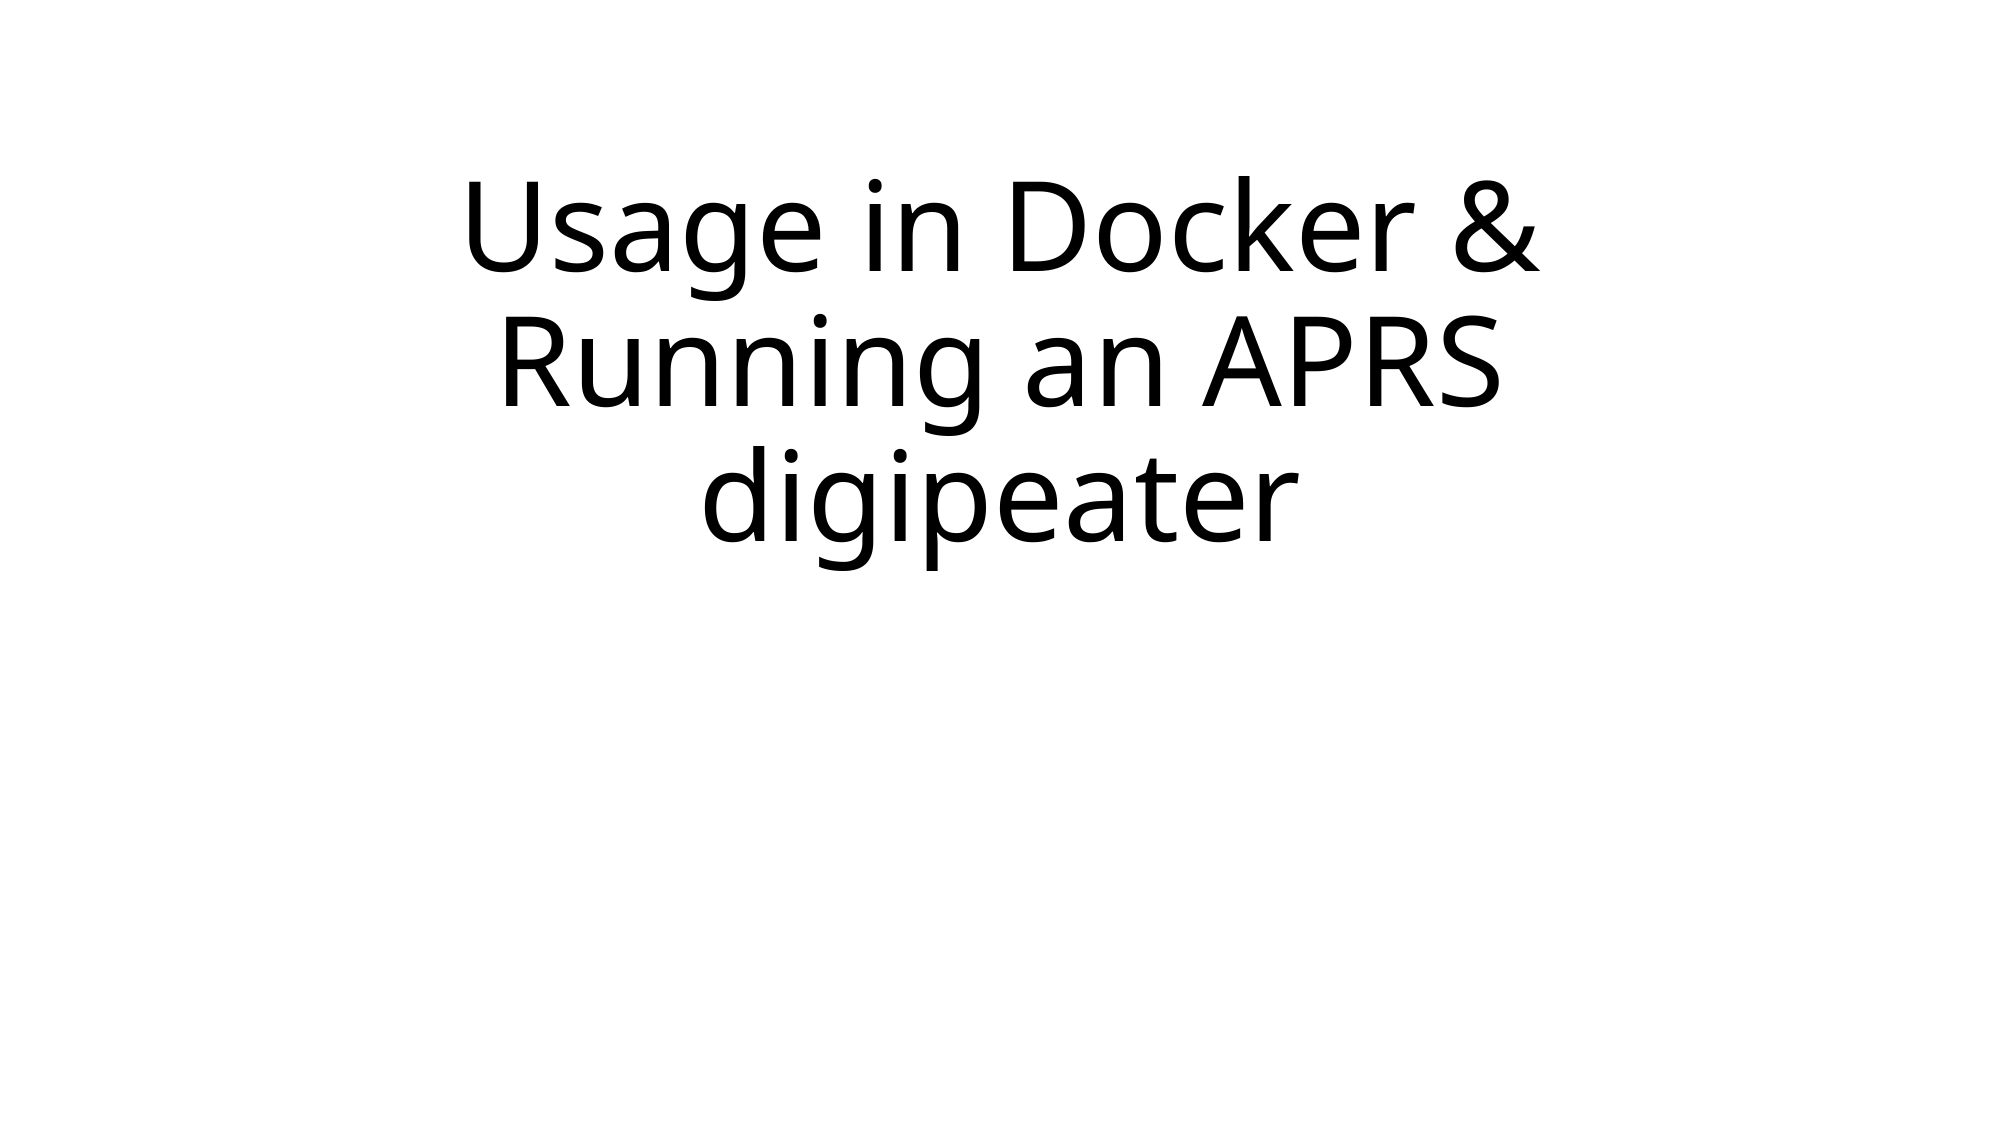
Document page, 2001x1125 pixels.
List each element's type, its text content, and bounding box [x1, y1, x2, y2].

title Usage in Docker & Running an APRS digipeater [249, 184, 1750, 576]
